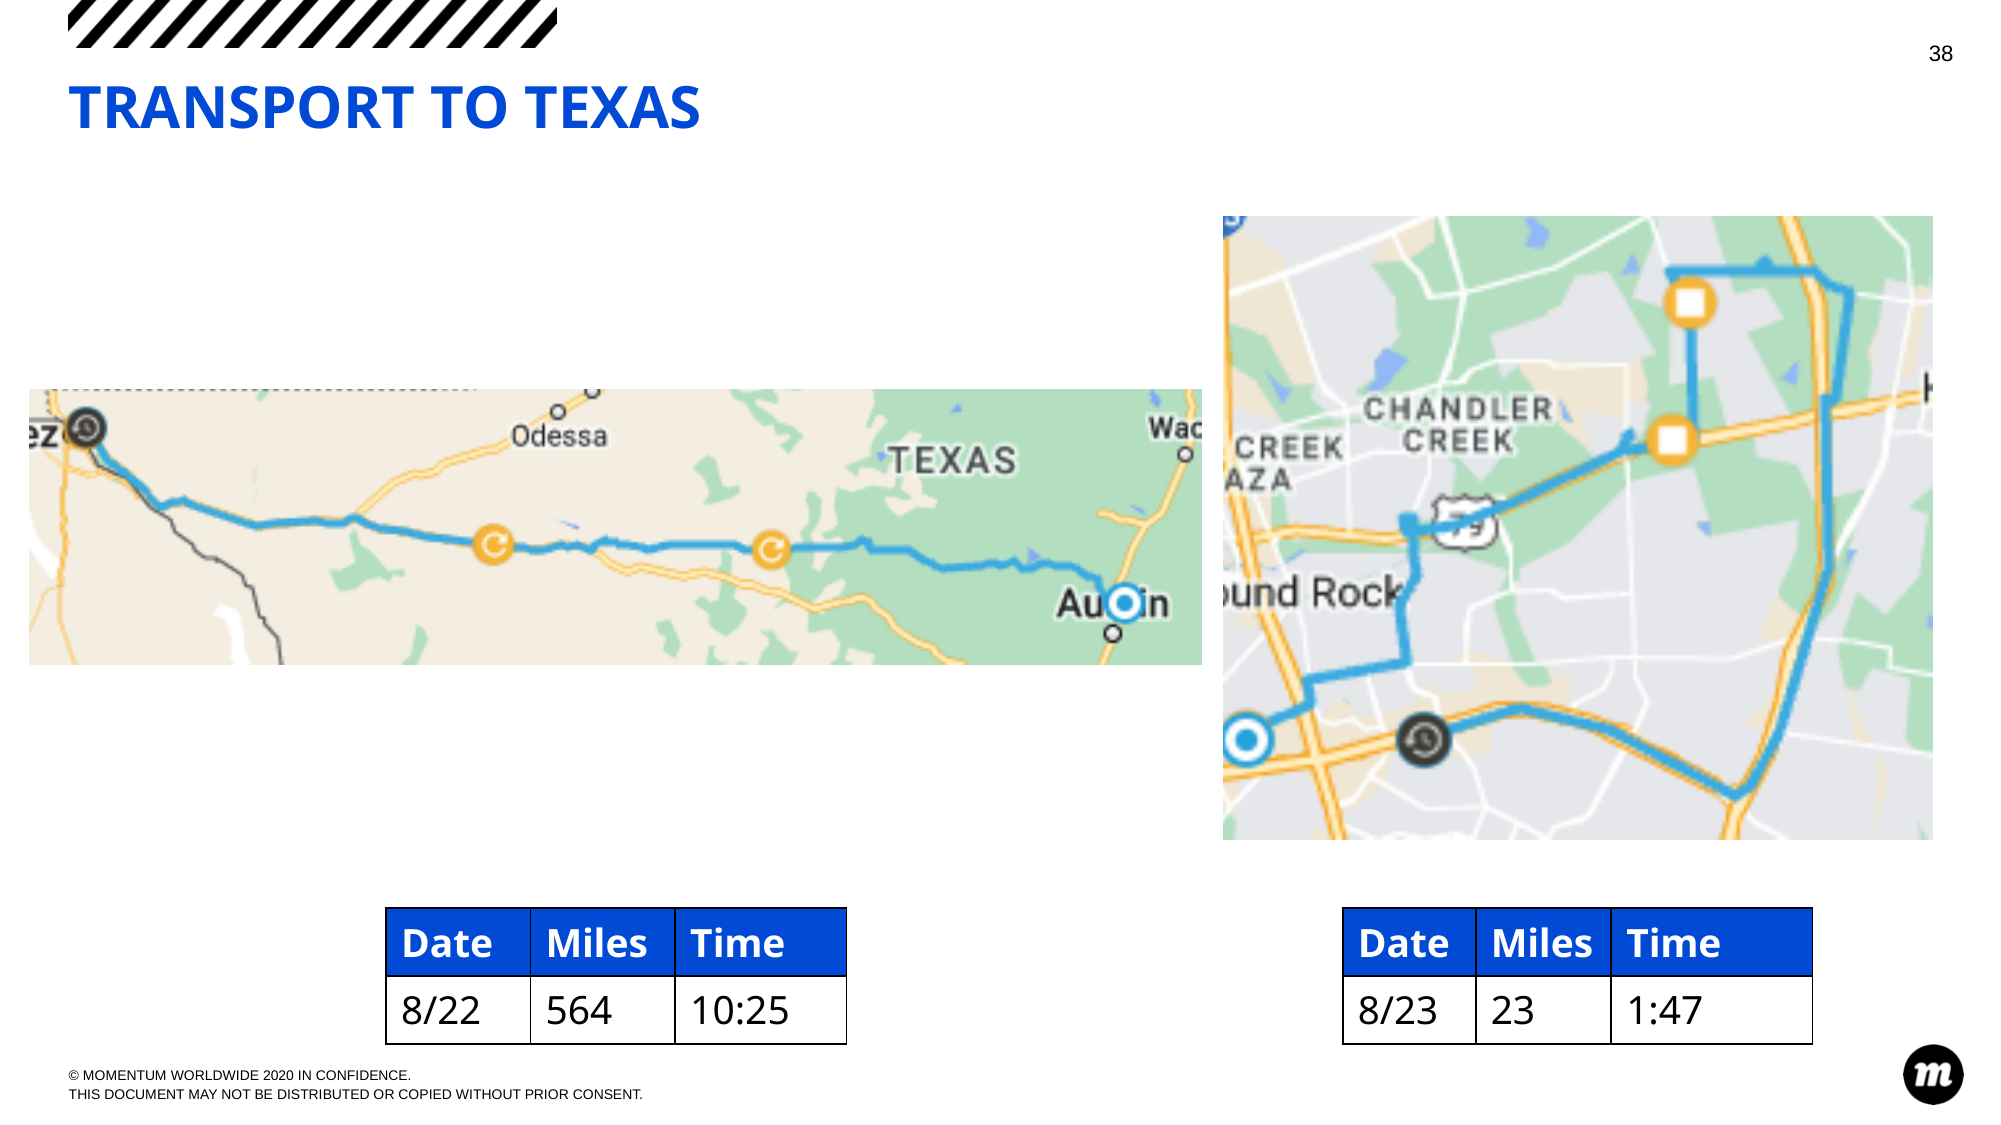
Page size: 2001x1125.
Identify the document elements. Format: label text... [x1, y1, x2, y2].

table_header Time [1612, 909, 1812, 975]
picture [1223, 216, 1933, 841]
table_header Date [1344, 909, 1475, 975]
table_cell 564 [531, 977, 674, 1043]
table_header Miles [1477, 909, 1610, 975]
picture [68, 0, 557, 48]
picture [1903, 1044, 1964, 1105]
table_cell 1:47 [1612, 977, 1812, 1043]
table_header Time [676, 909, 846, 975]
table_cell 8/22 [387, 977, 530, 1043]
picture [29, 389, 1202, 665]
table_cell 8/23 [1344, 977, 1475, 1043]
table_header Miles [531, 909, 674, 975]
table_cell 23 [1477, 977, 1610, 1043]
table_header Date [387, 909, 530, 975]
table_cell 10:25 [676, 977, 846, 1043]
slide_number 38 [1518, 22, 1969, 83]
title TRANSPORT TO TEXAS [68, 81, 1932, 232]
